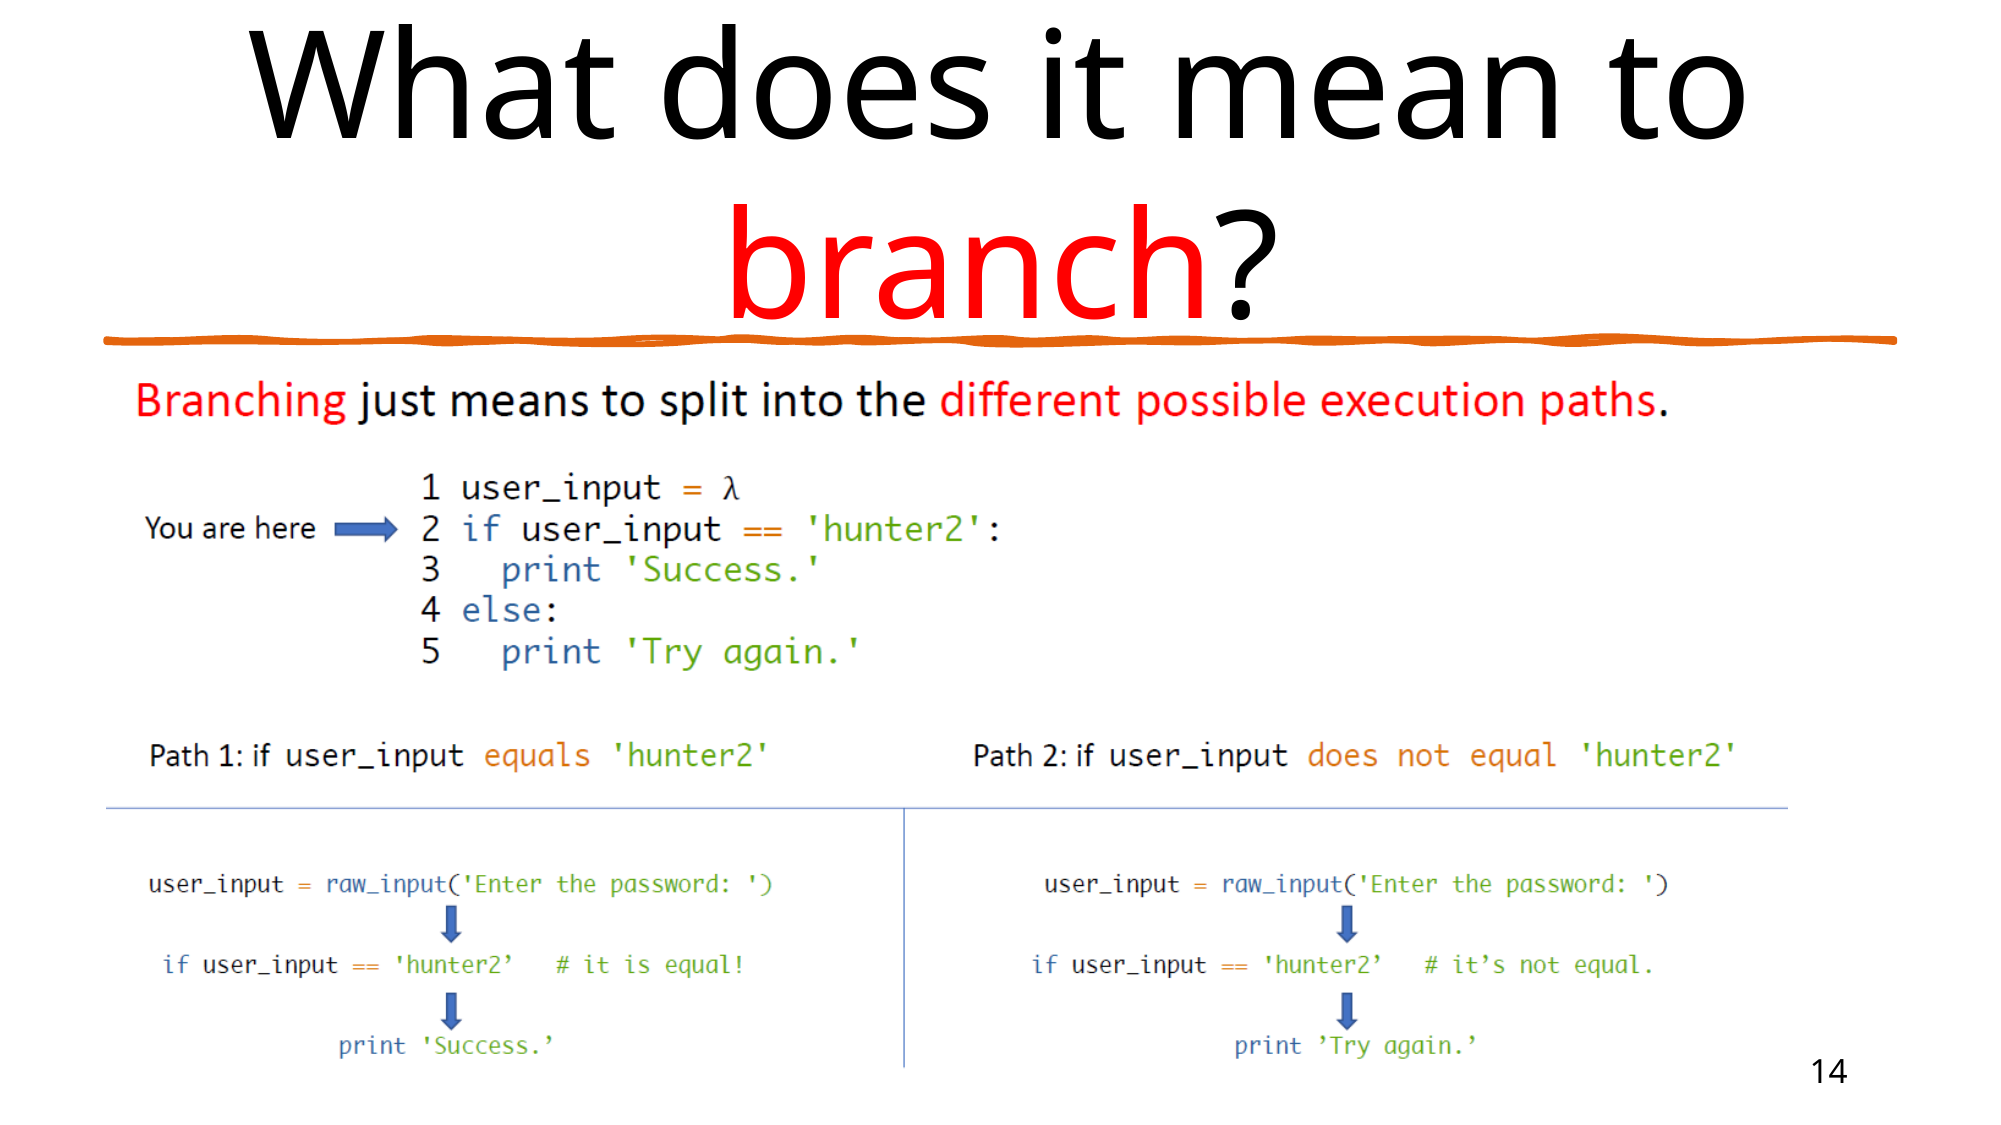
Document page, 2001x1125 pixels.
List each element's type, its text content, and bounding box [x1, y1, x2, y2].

title What does it mean to branch? [137, 59, 1863, 278]
picture [106, 371, 1788, 1087]
slide_number 14 [1412, 1042, 1863, 1103]
